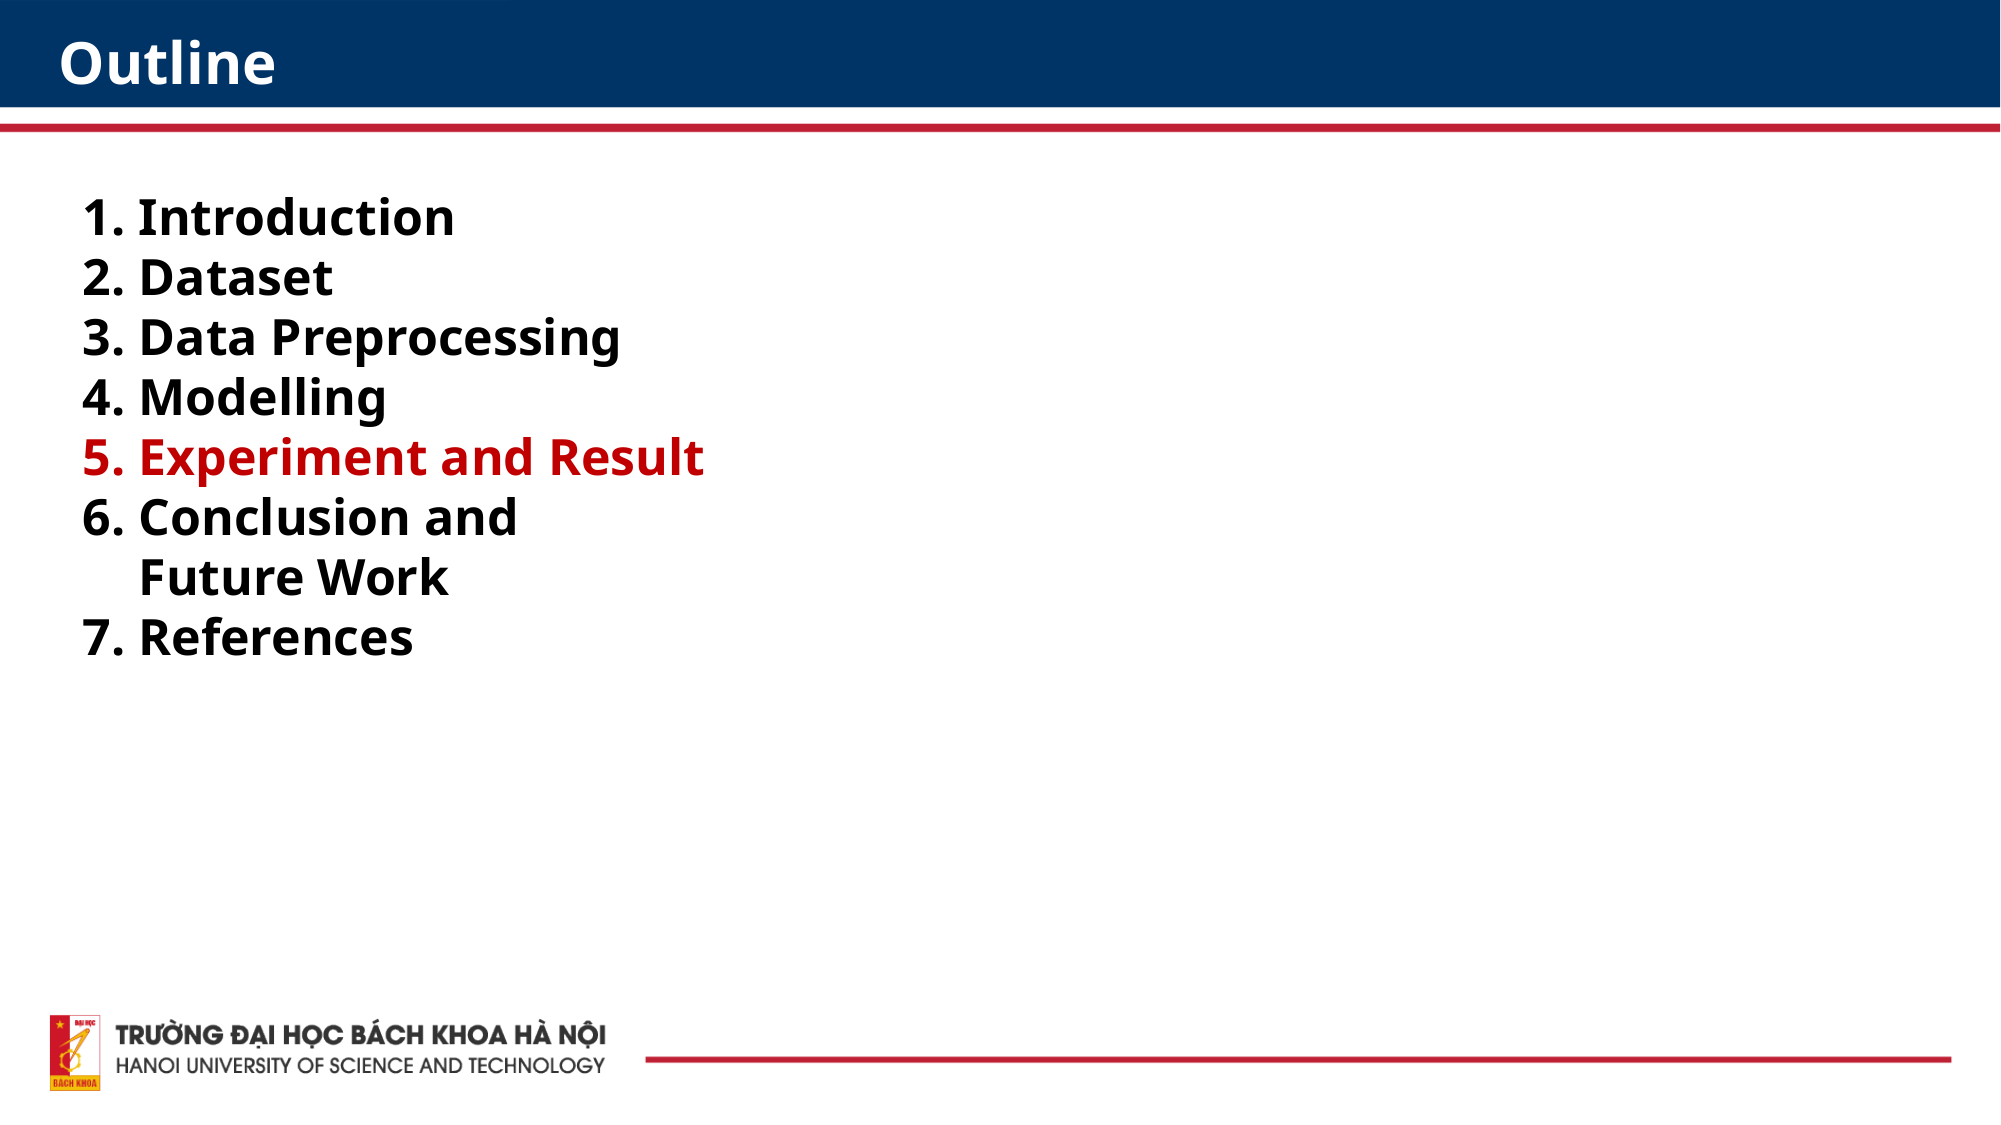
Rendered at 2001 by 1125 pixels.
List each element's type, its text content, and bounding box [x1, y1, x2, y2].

text_box Outline [44, 18, 1933, 90]
picture [0, 0, 2001, 1125]
text_box Introduction Dataset Data Preprocessing Modelling Experiment and Result Conclusion and Future Work References [67, 177, 822, 718]
